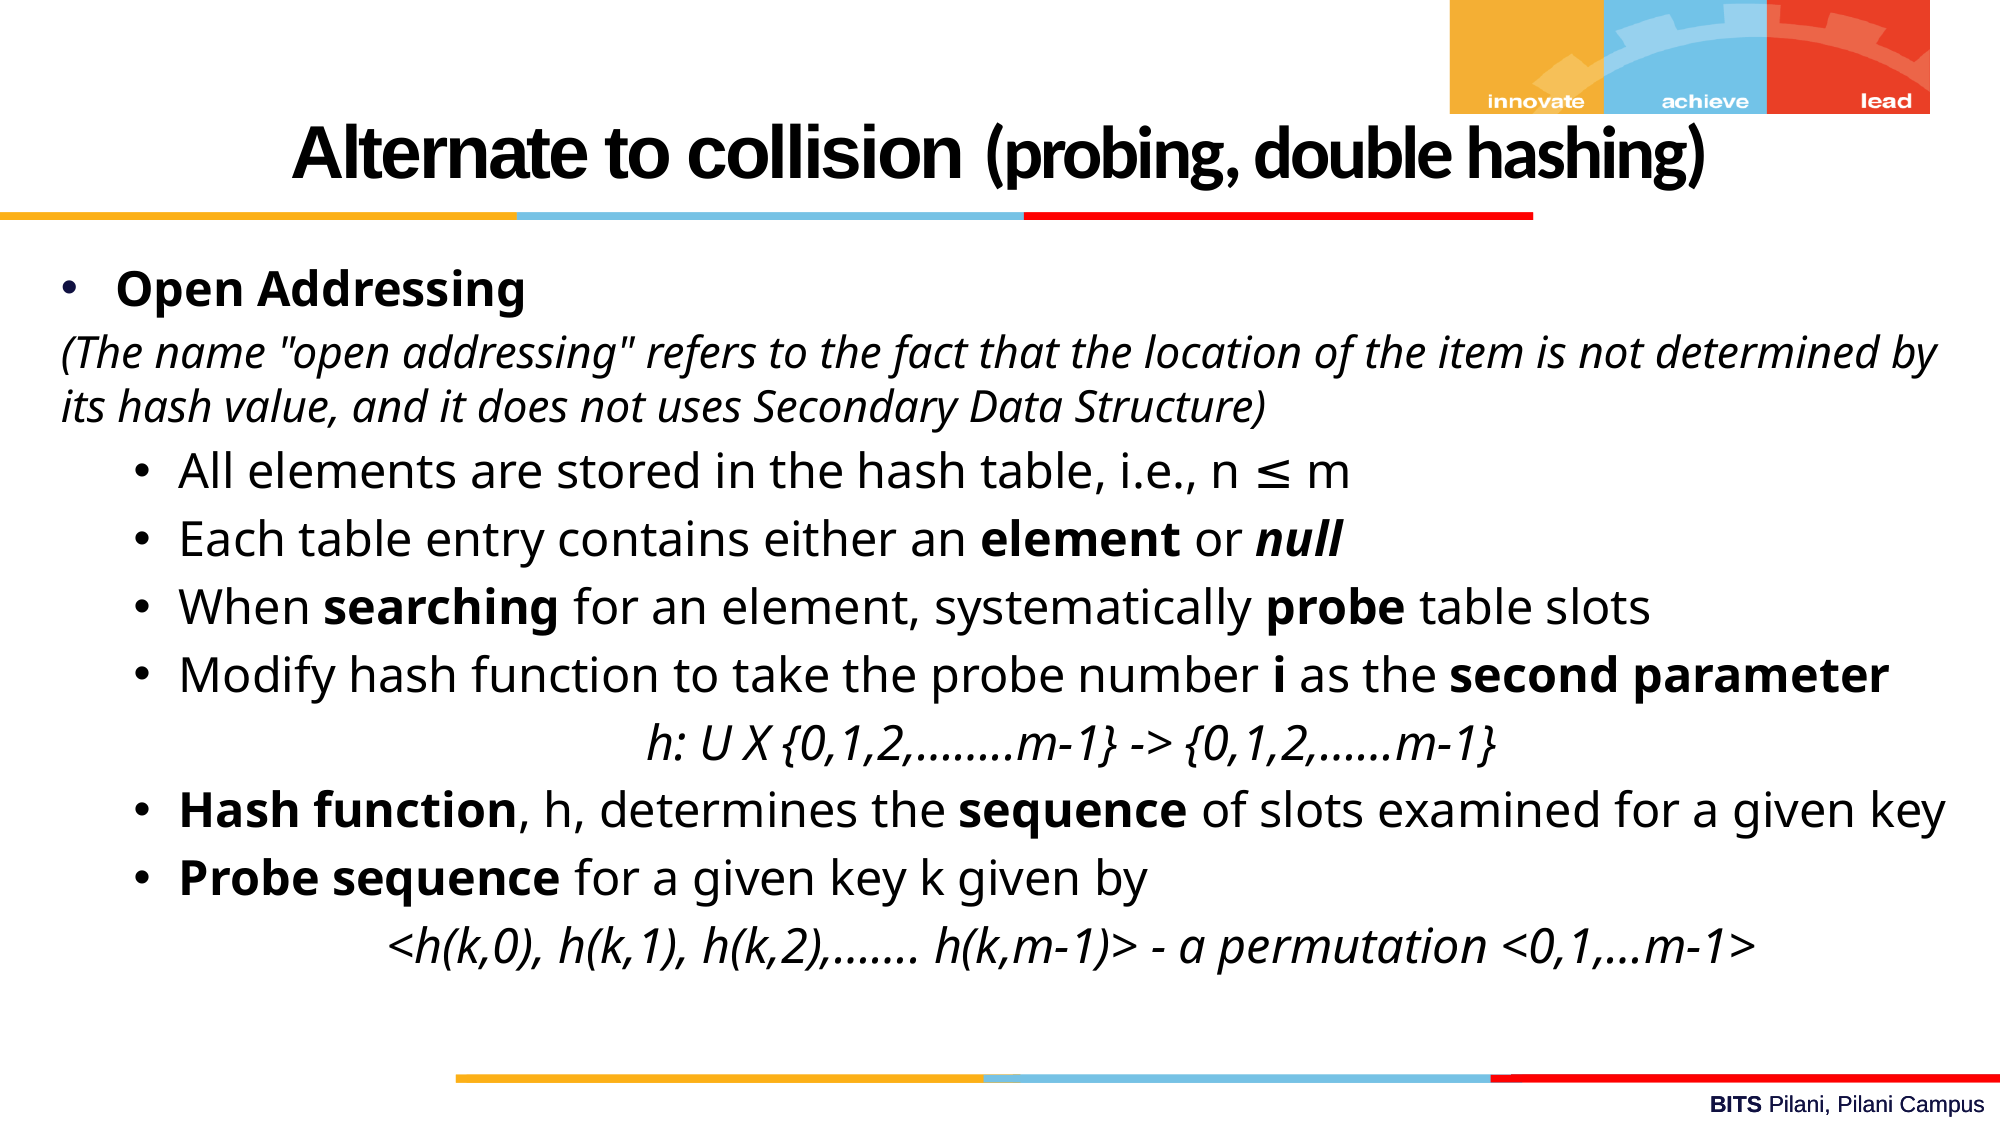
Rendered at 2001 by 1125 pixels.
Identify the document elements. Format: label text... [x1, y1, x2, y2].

list Open Addressing (The name "open addressing" refers to the fact that the location of the item is not determined by its hash value, and it does not uses Secondary Data Structure) All elements are stored in the hash table, i.e., n ≤ m Each table entry contains either an element or null When searching for an element, systematically probe table slots Modify hash function to take the probe number i as the second parameter h: U X {0,1,2,……..m-1} -> {0,1,2,……m-1} Hash function, h, determines the sequence of slots examined for a given key Probe sequence for a given key k given by <h(k,0), h(k,1), h(k,2),……. h(k,m-1)> - a permutation <0,1,…m-1> [45, 249, 1980, 993]
picture [1449, 0, 1930, 114]
list Alternate to collision (probing, double hashing) [275, 62, 1750, 250]
